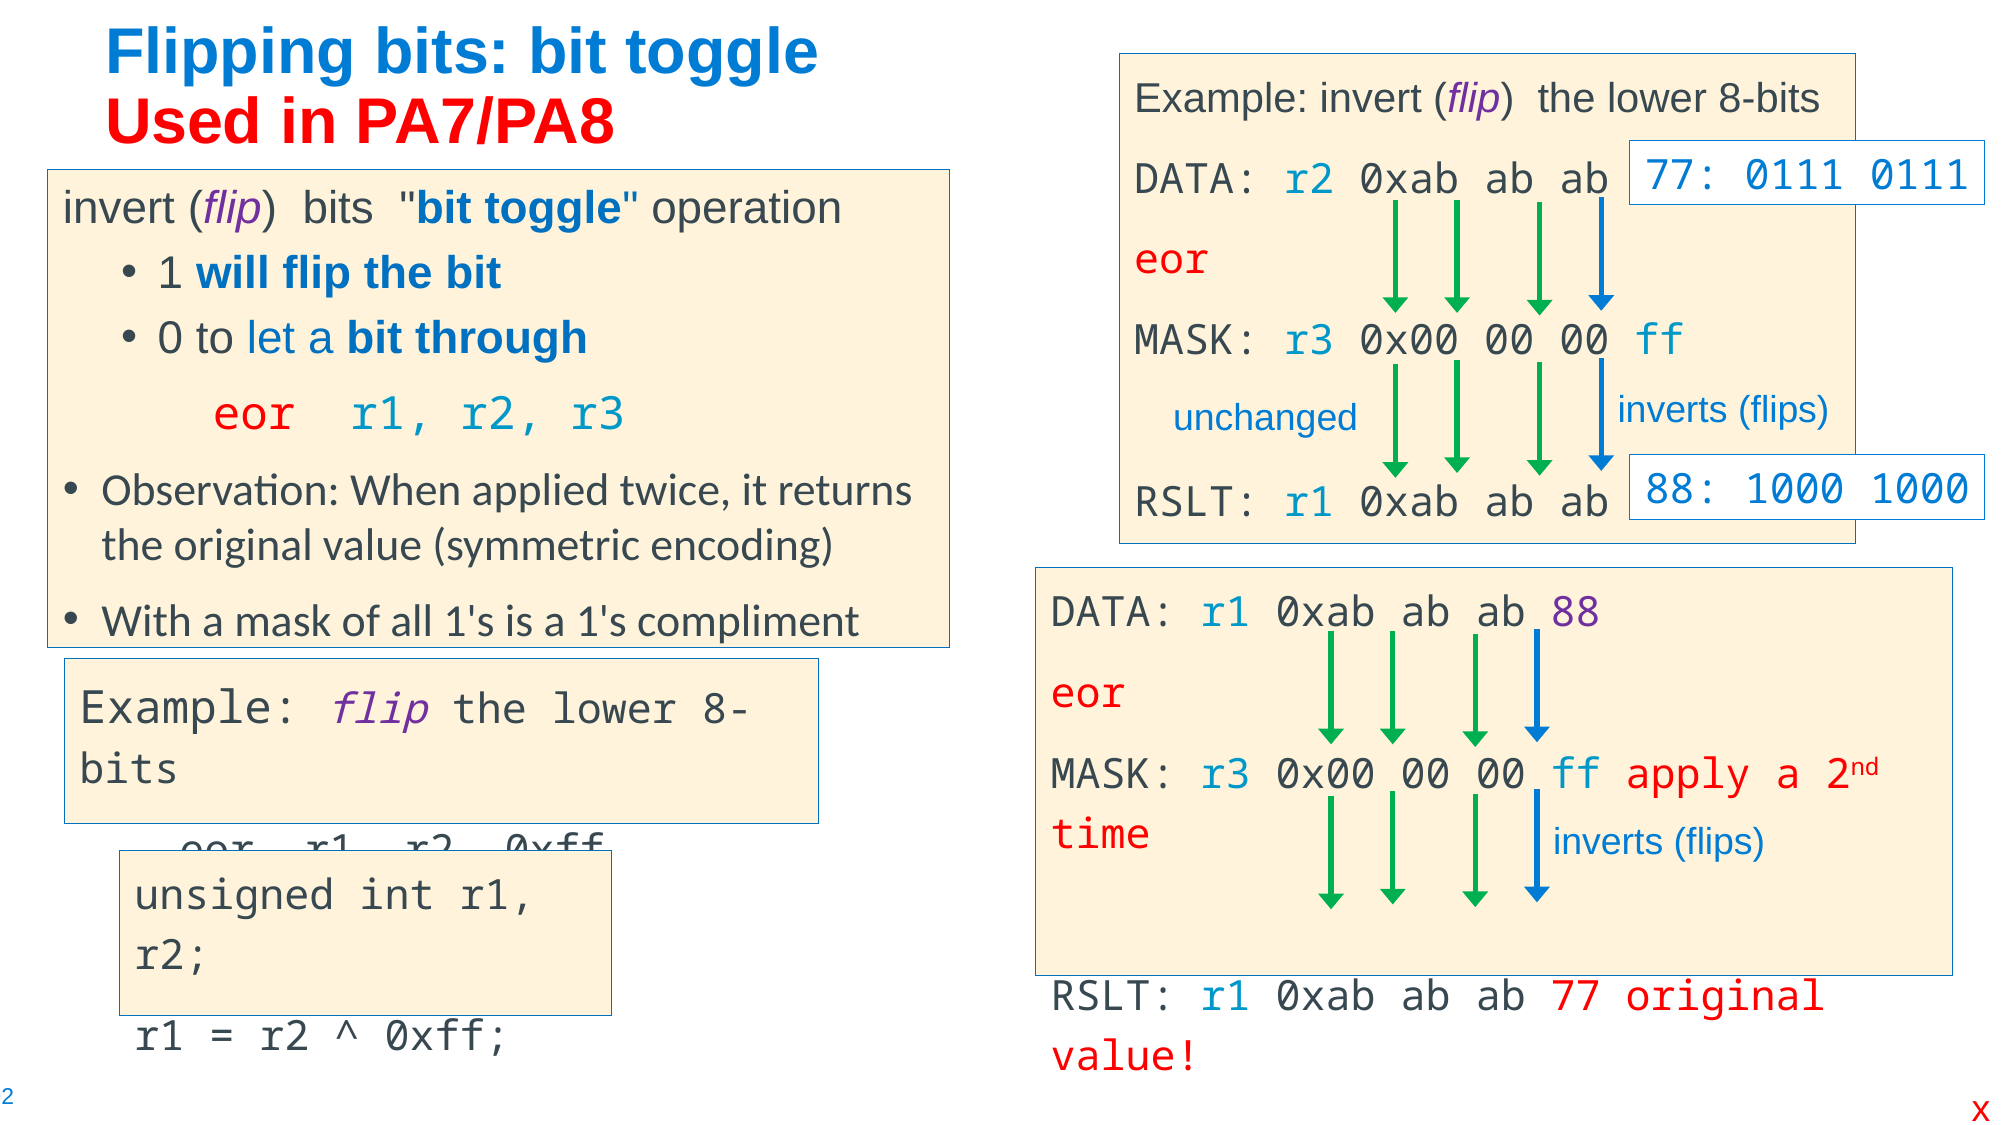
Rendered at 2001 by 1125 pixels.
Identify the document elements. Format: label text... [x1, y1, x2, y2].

text_box x [1956, 1076, 2000, 1125]
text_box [1035, 567, 1953, 976]
text_box Example: flip the lower 8-bits eor r1, r2, 0xff [64, 658, 819, 824]
text_box unsigned int r1, r2; r1 = r2 ^ 0xff; [119, 850, 612, 1016]
text_box invert (flip) bits "bit toggle" operation 1 will flip the bit 0 to let a bit through eor r1, r2, r3 Observation: When applied twice, it returns the original value (symmetric encoding) With a mask of all 1's is a 1's compliment [47, 169, 950, 648]
text_box 77: 0111 0111 [1973, 140, 1985, 205]
title Flipping bits: bit toggle Used in PA7/PA8 [89, 2, 1020, 166]
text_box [1119, 53, 1973, 544]
